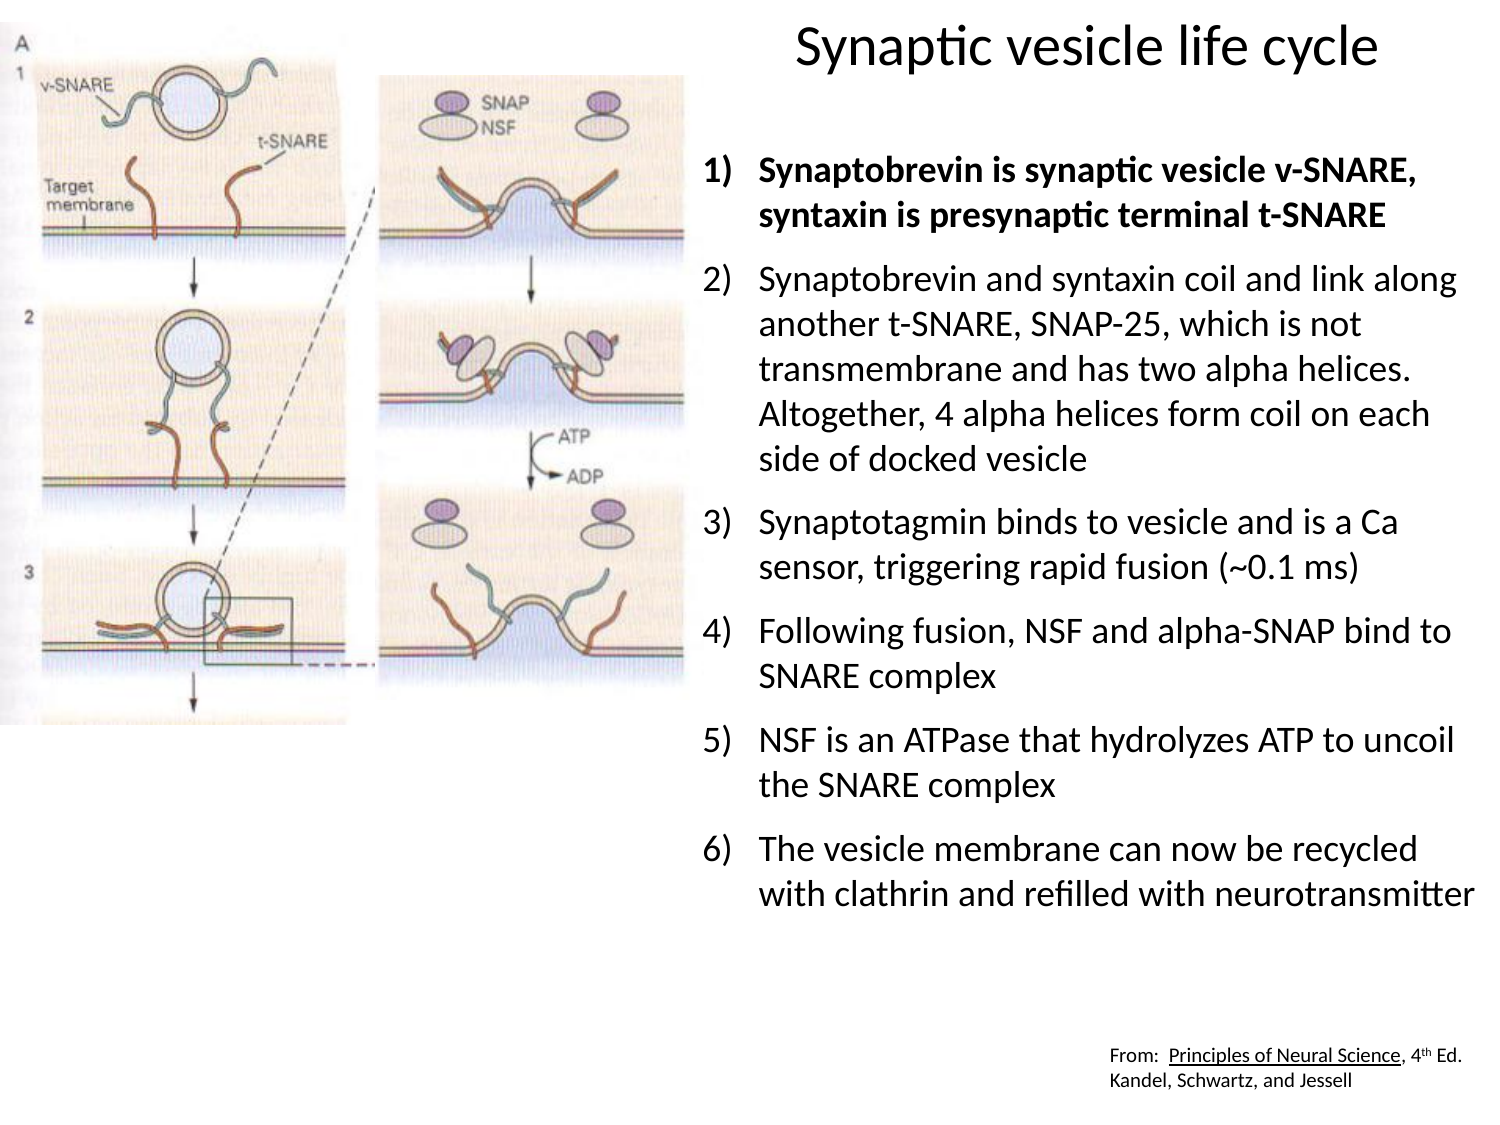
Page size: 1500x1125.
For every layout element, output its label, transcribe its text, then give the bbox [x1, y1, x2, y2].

text_box Synaptobrevin is synaptic vesicle v-SNARE, syntaxin is presynaptic terminal t-SNARE Synaptobrevin and syntaxin coil and link along another t-SNARE, SNAP-25, which is not transmembrane and has two alpha helices. Altogether, 4 alpha helices form coil on each side of docked vesicle Synaptotagmin binds to vesicle and is a Ca sensor, triggering rapid fusion (~0.1 ms) Following fusion, NSF and alpha-SNAP bind to SNARE complex NSF is an ATPase that hydrolyzes ATP to uncoil the SNARE complex The vesicle membrane can now be recycled with clathrin and refilled with neurotransmitter [687, 137, 1500, 1049]
text_box Synaptic vesicle life cycle [712, 0, 1463, 85]
picture [0, 21, 704, 726]
text_box From: Principles of Neural Science, 4th Ed. Kandel, Schwartz, and Jessell [1095, 1049, 1478, 1100]
